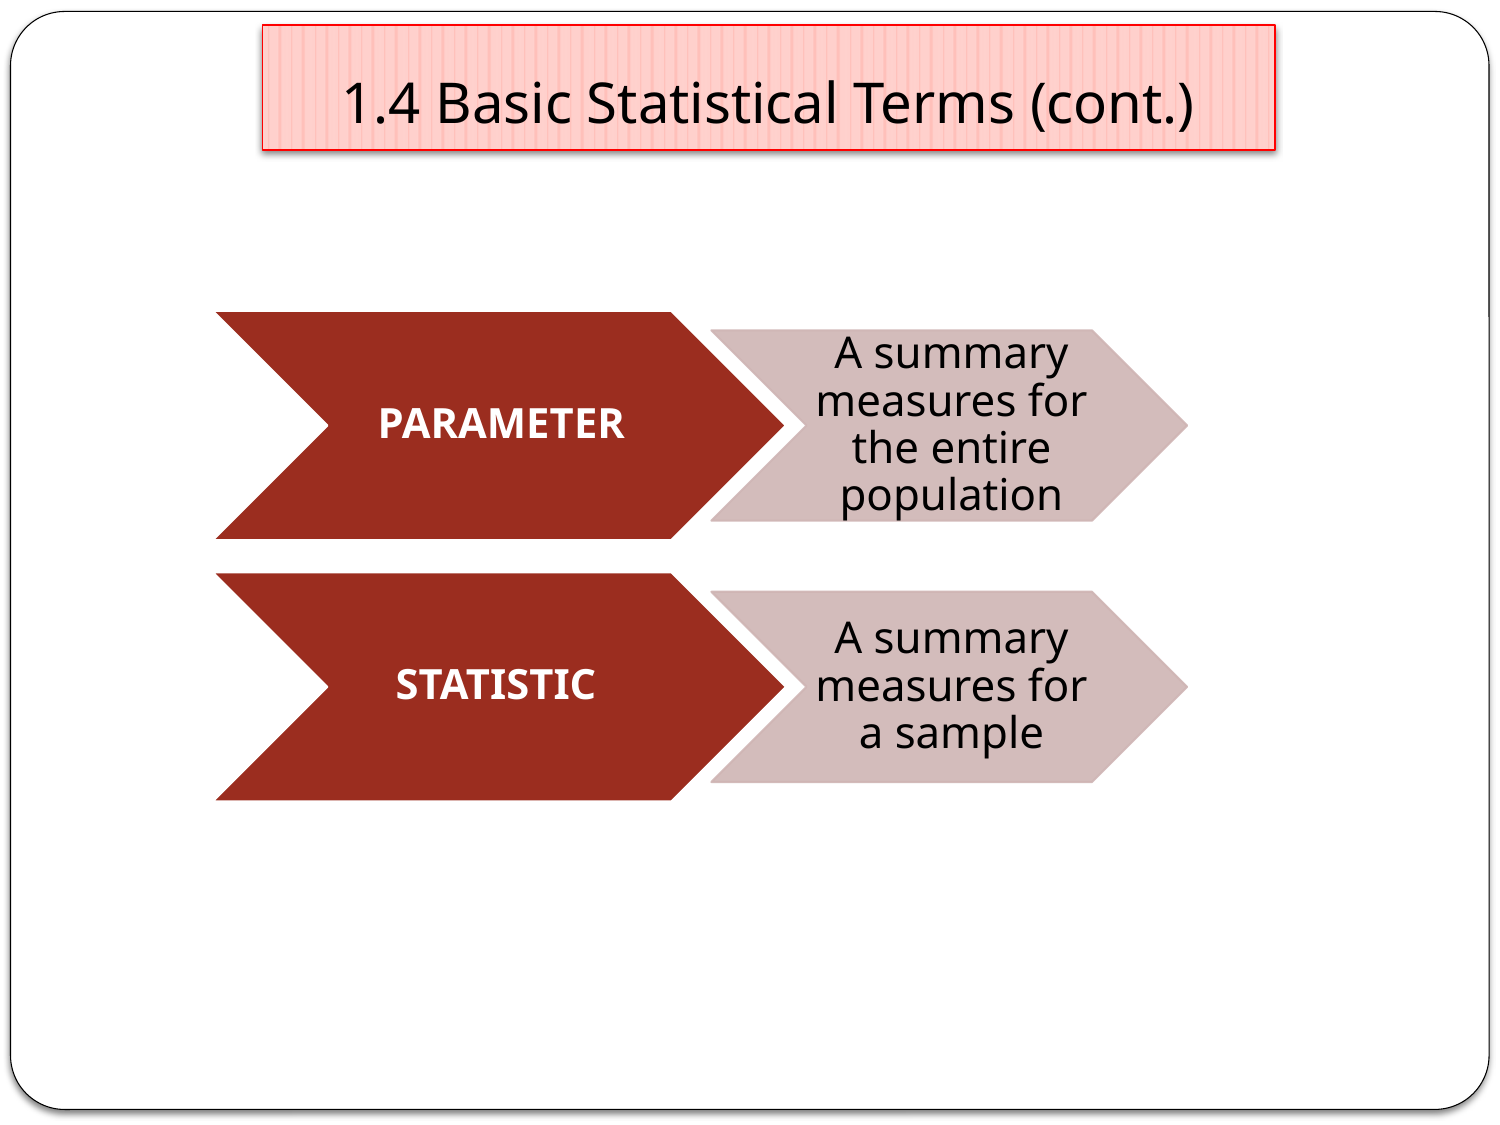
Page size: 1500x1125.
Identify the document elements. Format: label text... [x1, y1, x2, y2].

title 1.4 Basic Statistical Terms (cont.) [262, 24, 1276, 151]
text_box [212, 287, 1188, 826]
